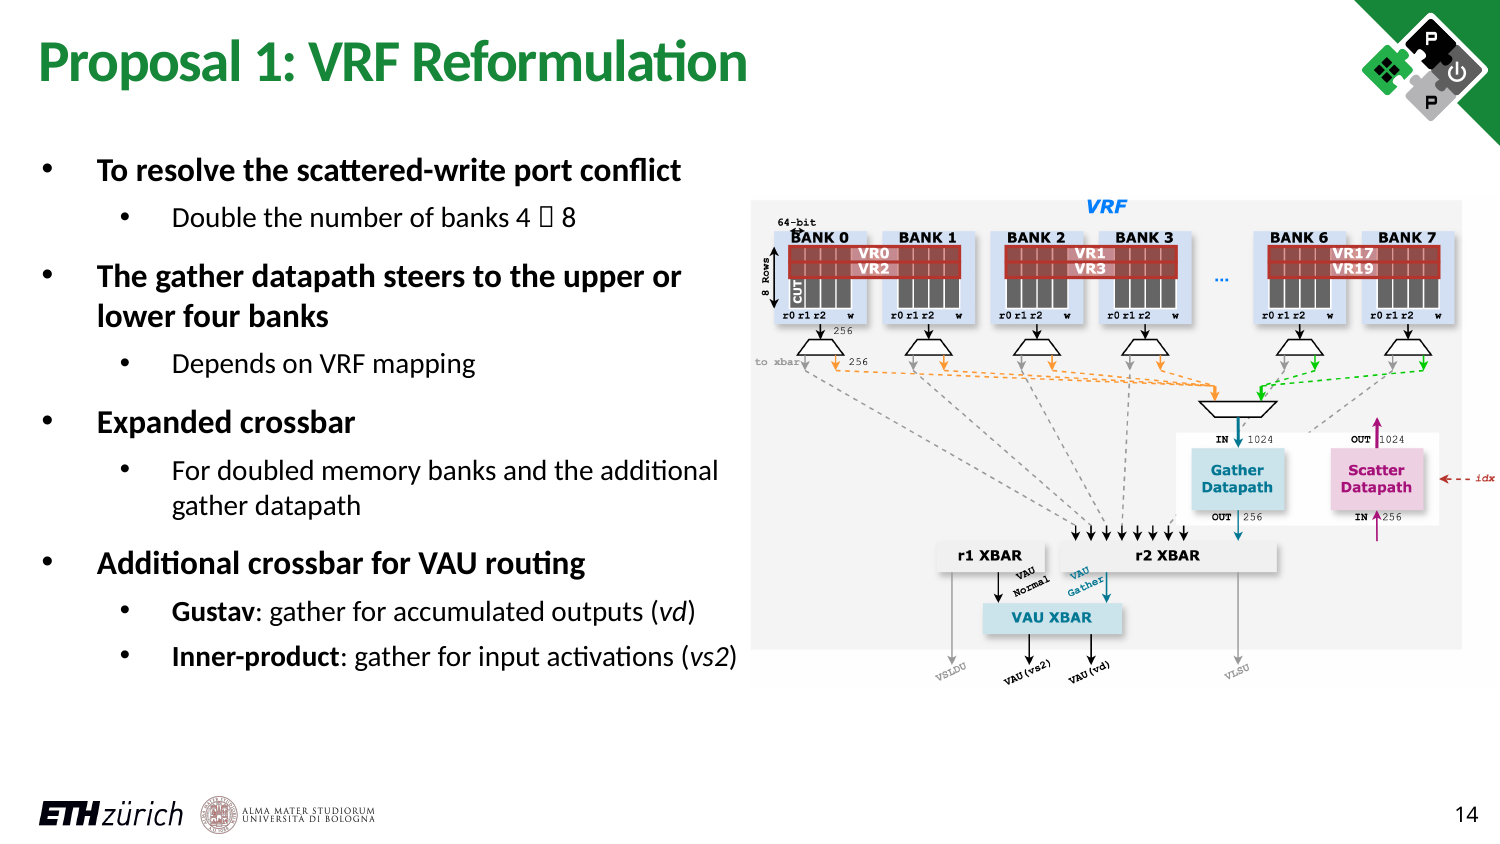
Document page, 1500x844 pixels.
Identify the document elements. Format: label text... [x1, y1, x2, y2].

picture [242, 805, 375, 822]
picture [749, 196, 1500, 689]
list To resolve the scattered-write port conflict Double the number of banks 4  8 The gather datapath steers to the upper or lower four banks Depends on VRF mapping Expanded crossbar For doubled memory banks and the additional gather datapath Additional crossbar for VAU routing Gustav: gather for accumulated outputs (vd) Inner-product: gather for input activations (vs2) [21, 142, 750, 733]
slide_number 14 [1420, 799, 1491, 837]
picture [1361, 18, 1483, 122]
title Proposal 1: VRF Reformulation [38, 22, 1352, 103]
picture [38, 801, 183, 826]
picture [199, 796, 239, 835]
